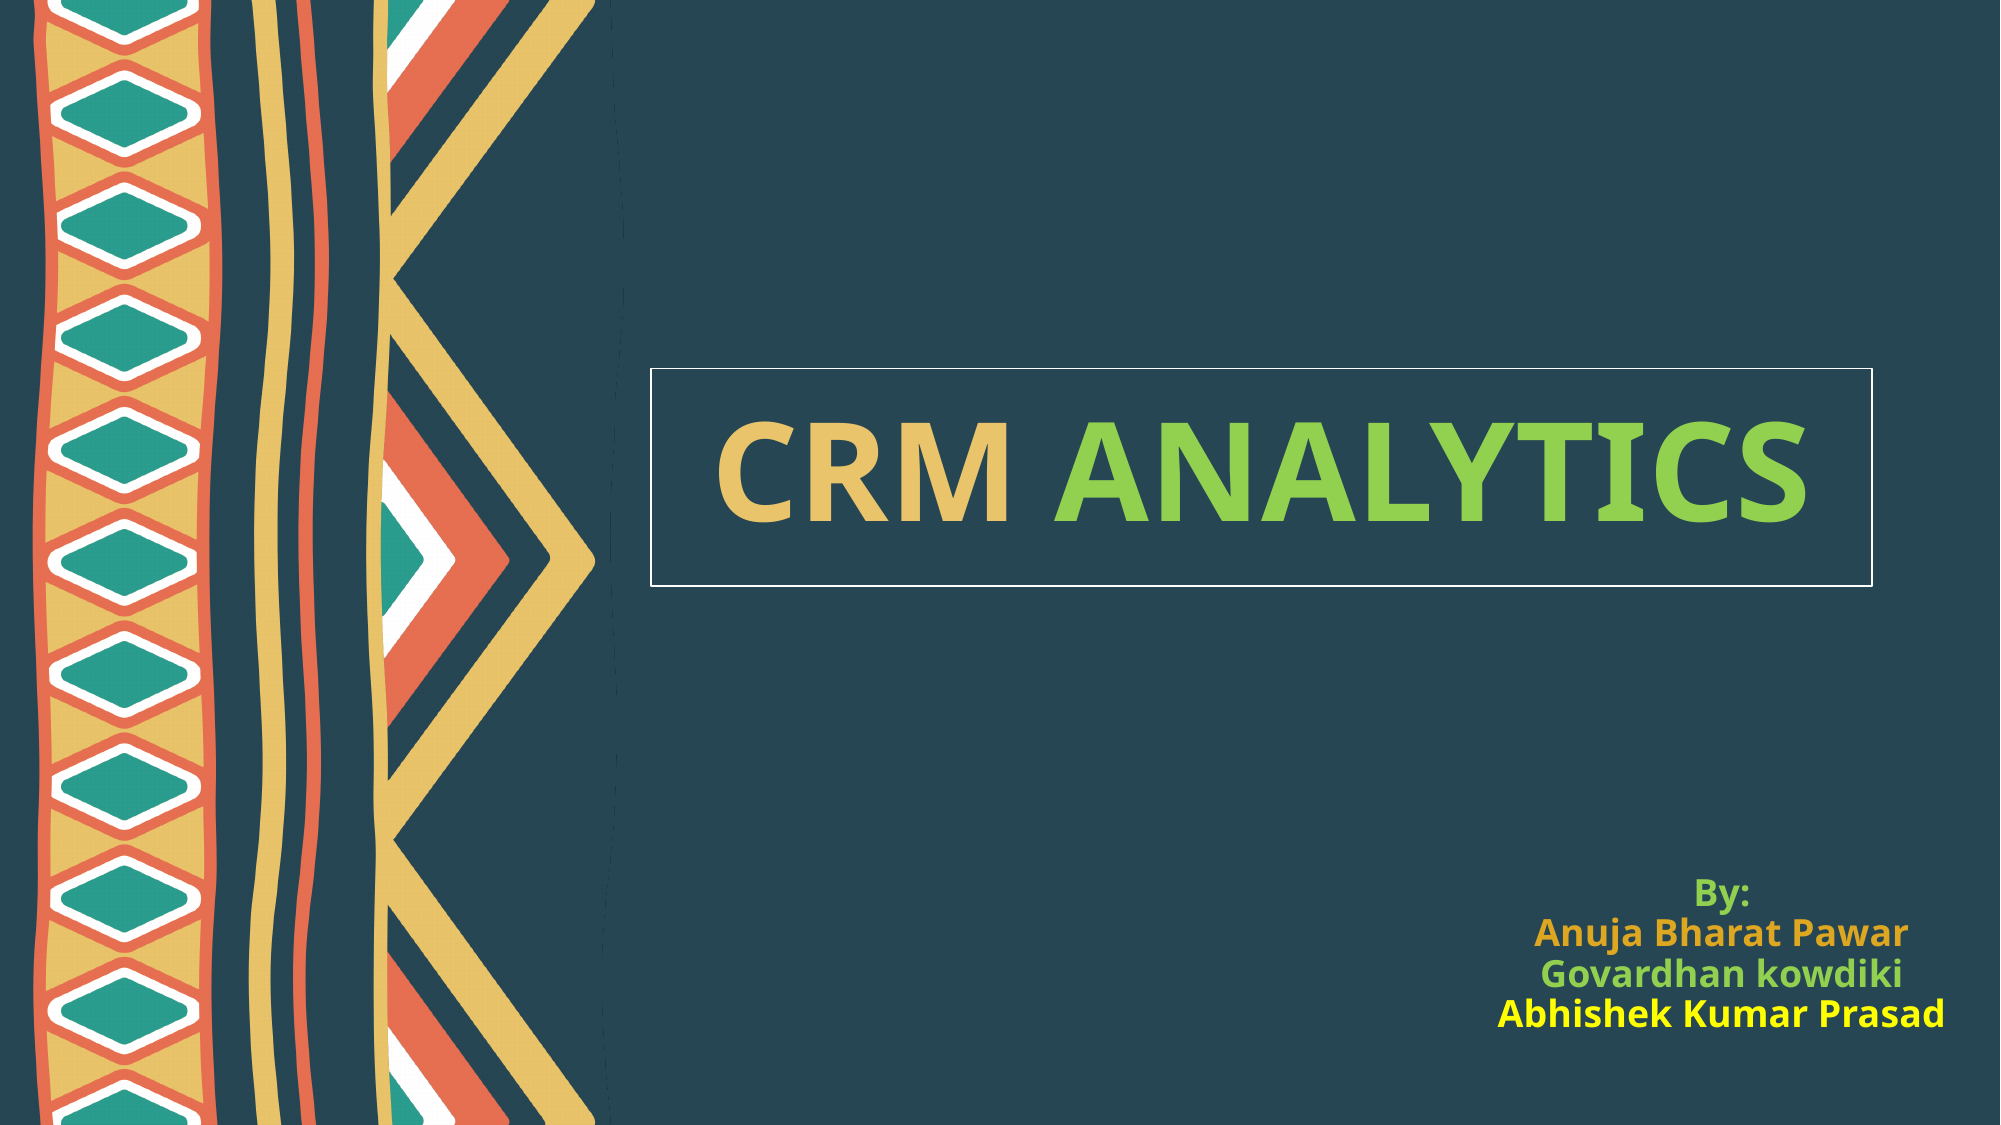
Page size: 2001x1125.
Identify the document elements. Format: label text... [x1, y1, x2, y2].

picture [0, 0, 624, 1125]
text_box By: Anuja Bharat Pawar Govardhan kowdiki Abhishek Kumar Prasad [1444, 846, 2000, 1064]
title CRM ANALYTICS [651, 368, 1872, 586]
